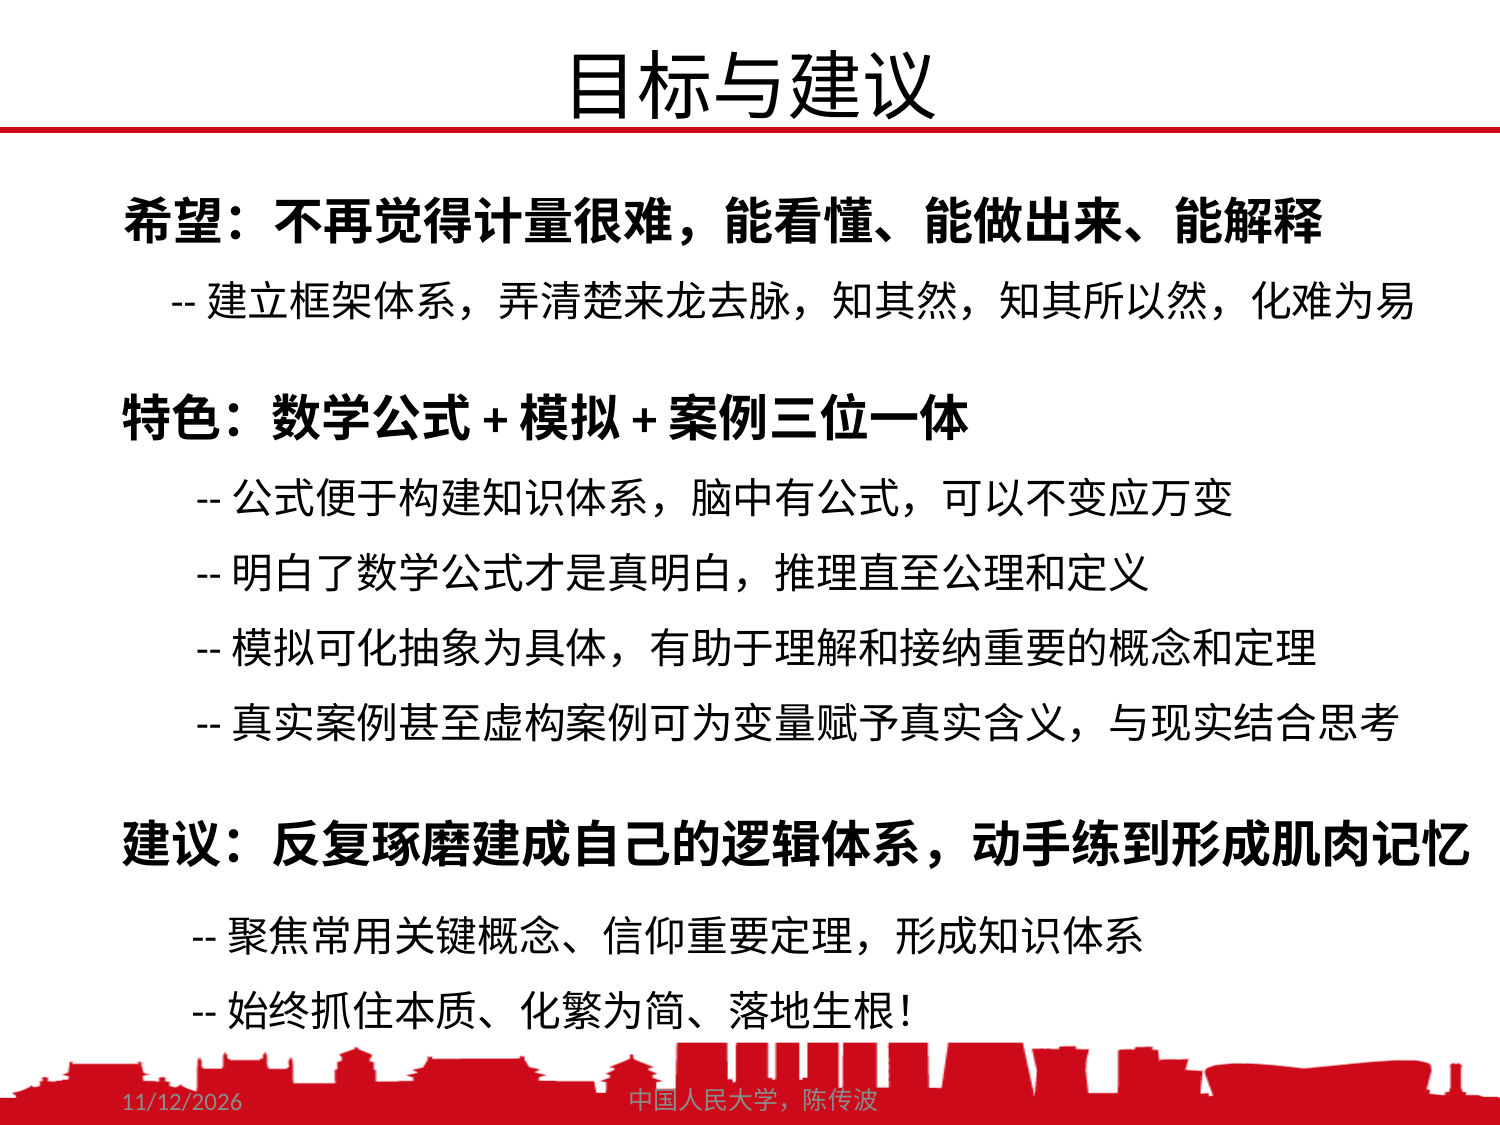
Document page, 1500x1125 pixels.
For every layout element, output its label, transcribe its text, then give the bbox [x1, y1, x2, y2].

text_box 建议：反复琢磨建成自己的逻辑体系，动手练到形成肌肉记忆 [106, 744, 1500, 880]
footer 中国人民大学，陈传波 [500, 1069, 1007, 1125]
text_box 目标与建议 [0, 31, 1500, 137]
text_box 特色：数学公式+模拟+案例三位一体 --公式便于构建知识体系，脑中有公式，可以不变应万变 --明白了数学公式才是真明白，推理直至公理和定义 --模拟可化抽象为具体，有助于理解和接纳重要的概念和定理 --真实案例甚至虚构案例可为变量赋予真实含义，与现实结合思考 [106, 349, 1500, 744]
text_box 希望：不再觉得计量很难，能看懂、能做出来、能解释 --建立框架体系，弄清楚来龙去脉，知其然，知其所以然，化难为易 [108, 152, 1437, 333]
text_box --聚焦常用关键概念、信仰重要定理，形成知识体系 --始终抓住本质、化繁为简、落地生根！ [176, 877, 1234, 1043]
picture [0, 959, 1500, 1125]
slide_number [106, 1075, 444, 1125]
